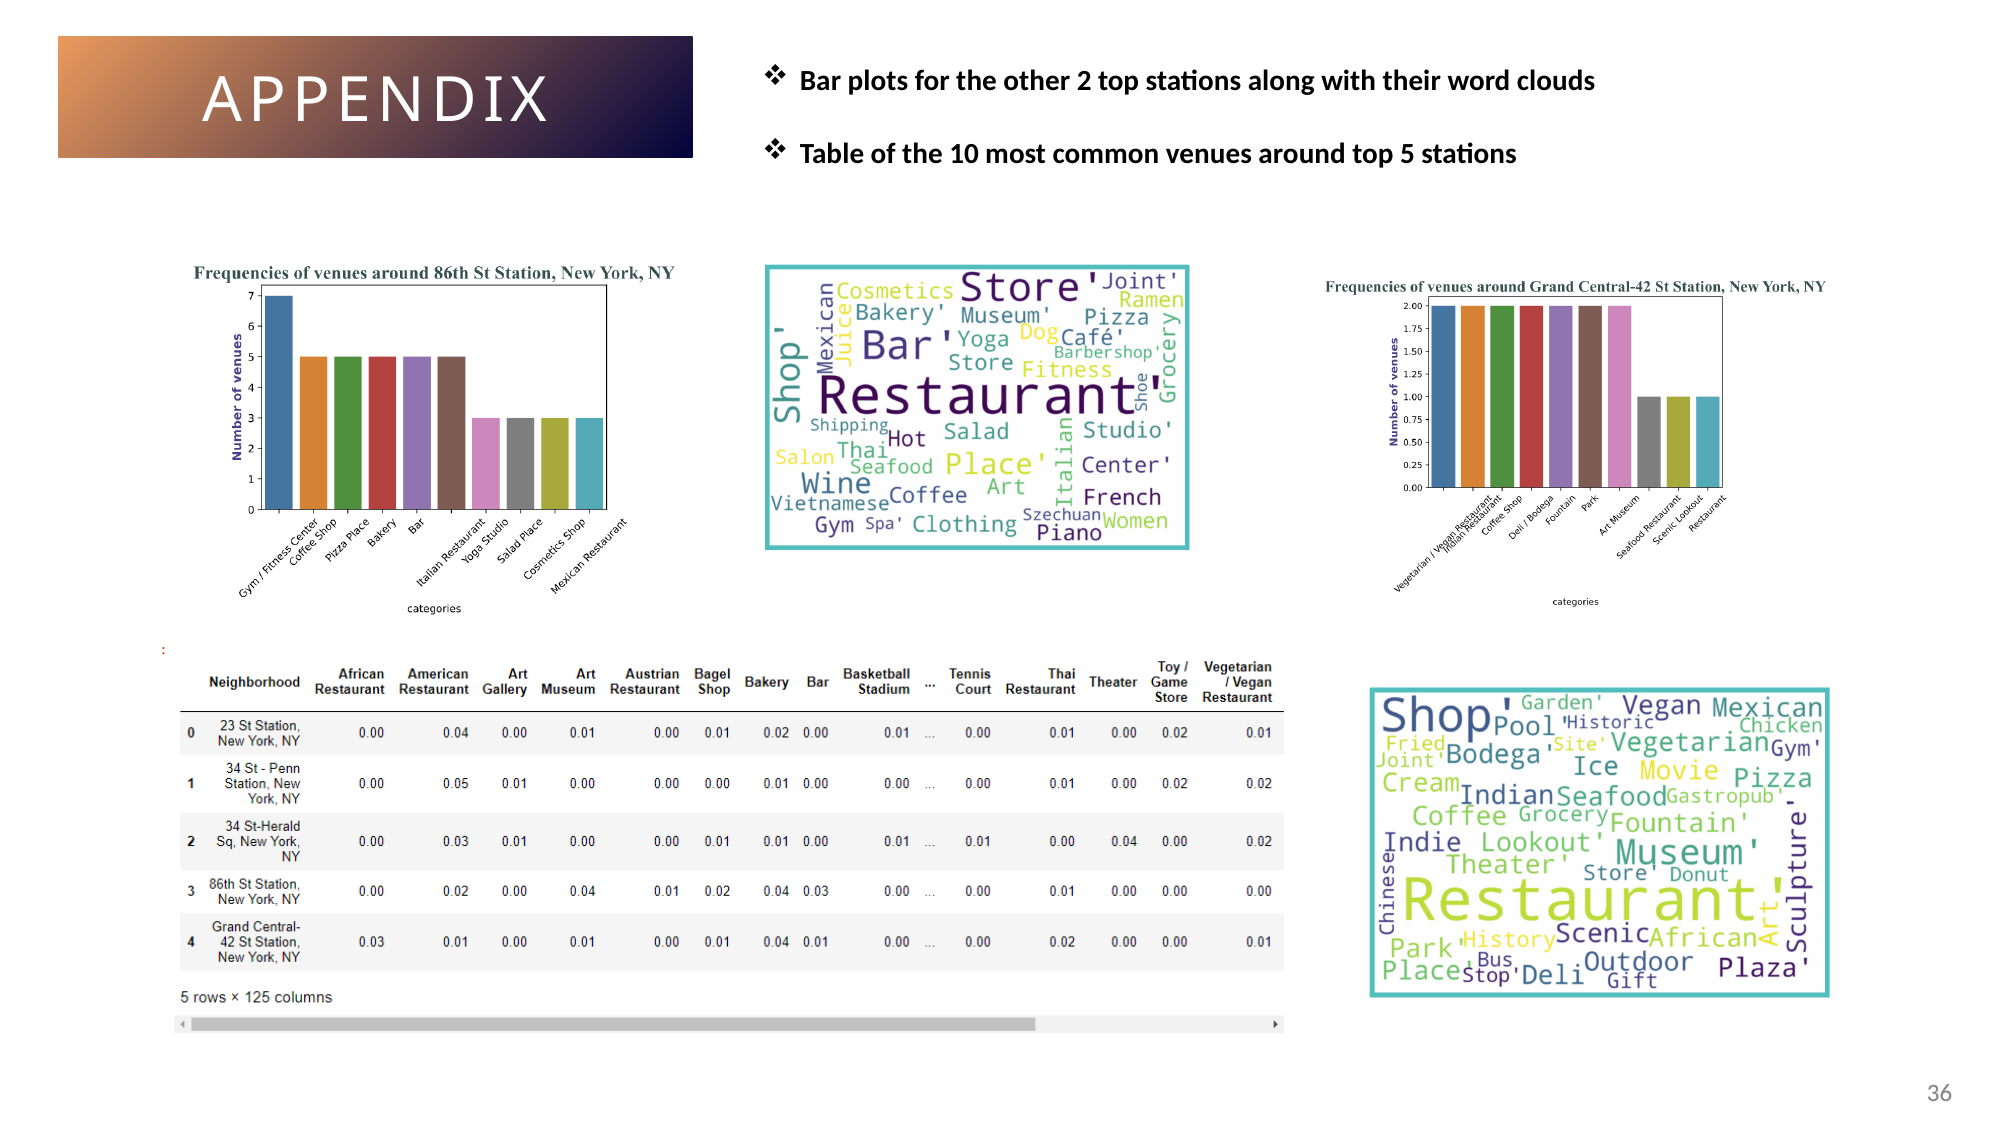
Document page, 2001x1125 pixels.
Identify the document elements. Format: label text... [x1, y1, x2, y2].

slide_number 36 [1894, 1061, 1968, 1121]
picture [158, 256, 1294, 1041]
picture [763, 262, 1203, 552]
list APPENDIX [58, 36, 693, 158]
picture [1365, 684, 1842, 1002]
list Bar plots for the other 2 top stations along with their word clouds Table of the 10 most common venues around top 5 stations [747, 36, 1658, 140]
picture [1311, 269, 1842, 621]
